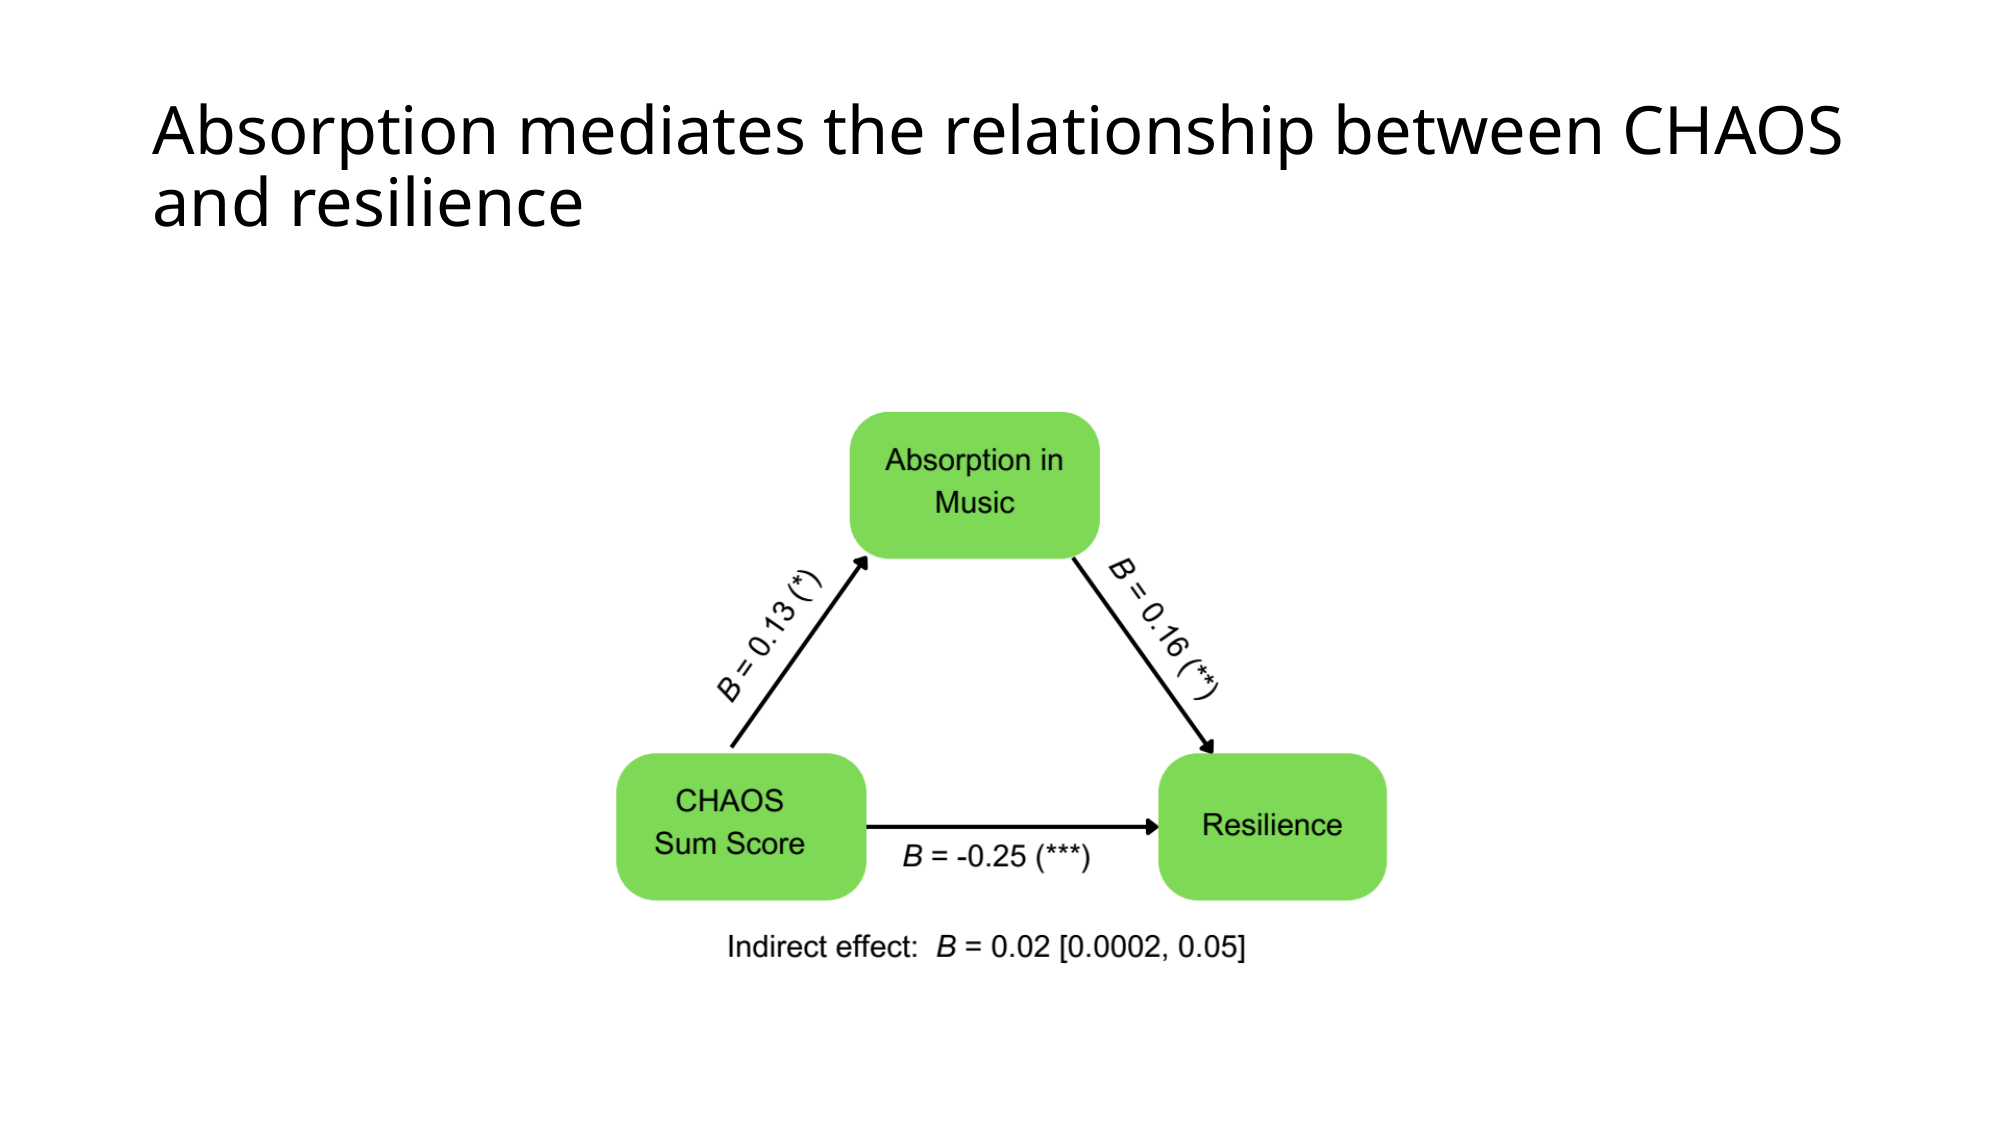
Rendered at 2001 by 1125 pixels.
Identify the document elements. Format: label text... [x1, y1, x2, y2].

title Absorption mediates the relationship between CHAOS and resilience [137, 59, 1863, 278]
picture [584, 372, 1416, 1066]
